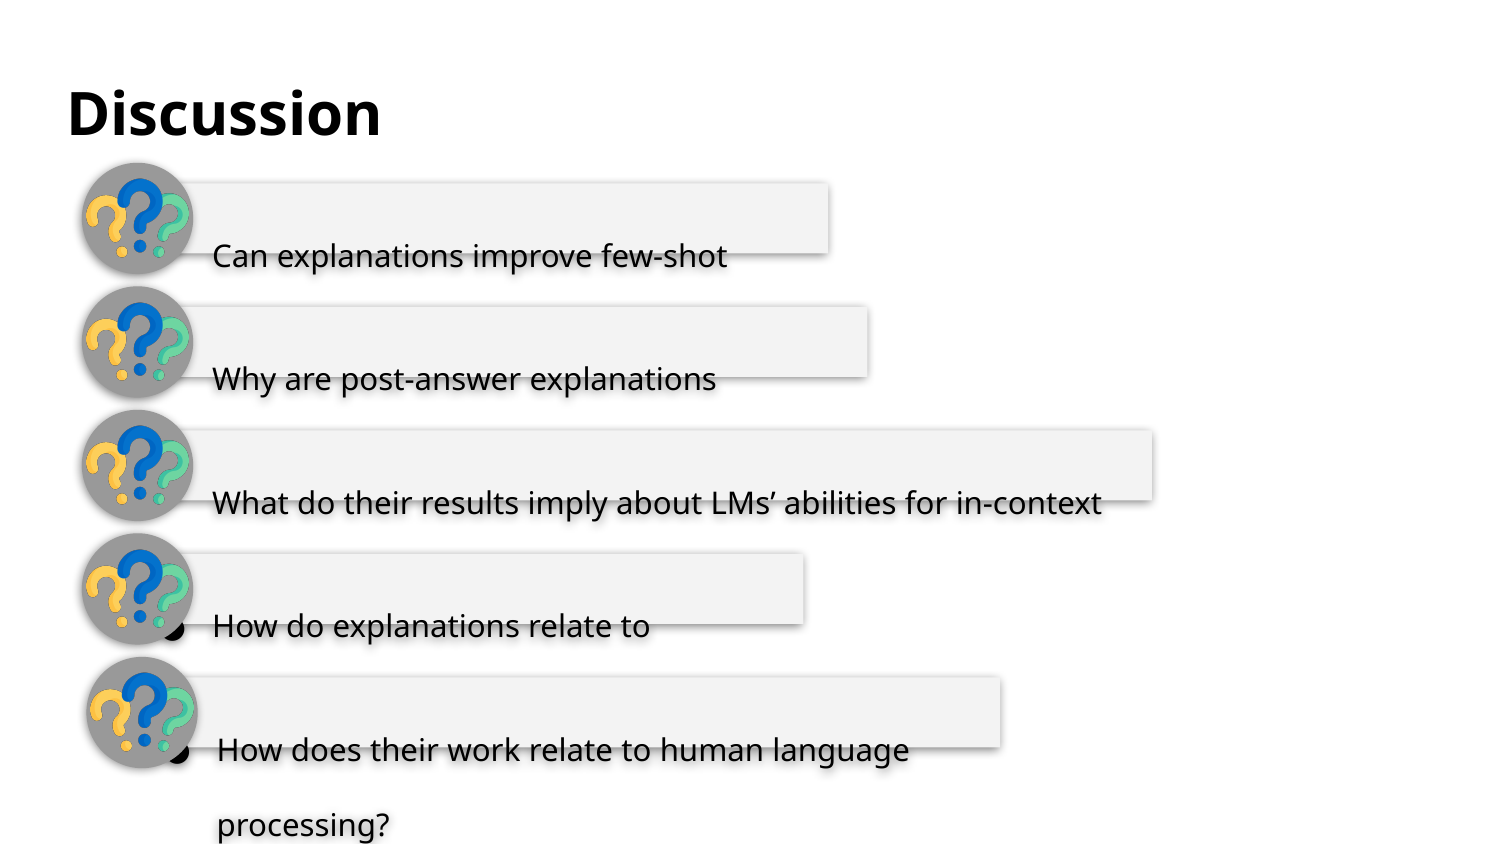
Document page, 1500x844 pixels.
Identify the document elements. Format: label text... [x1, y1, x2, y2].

list How does their work relate to human language processing? [198, 677, 1001, 748]
picture [86, 413, 189, 517]
picture [90, 660, 194, 764]
picture [86, 166, 189, 270]
list Can explanations improve few-shot learning? [194, 183, 829, 254]
title Discussion [51, 60, 1449, 163]
list How do explanations relate to instructions? [194, 553, 804, 624]
picture [86, 290, 189, 393]
list What do their results imply about LMs’ abilities for in-context learning? [194, 430, 1152, 501]
picture [86, 537, 189, 640]
list Why are post-answer explanations interesting? [194, 306, 868, 377]
